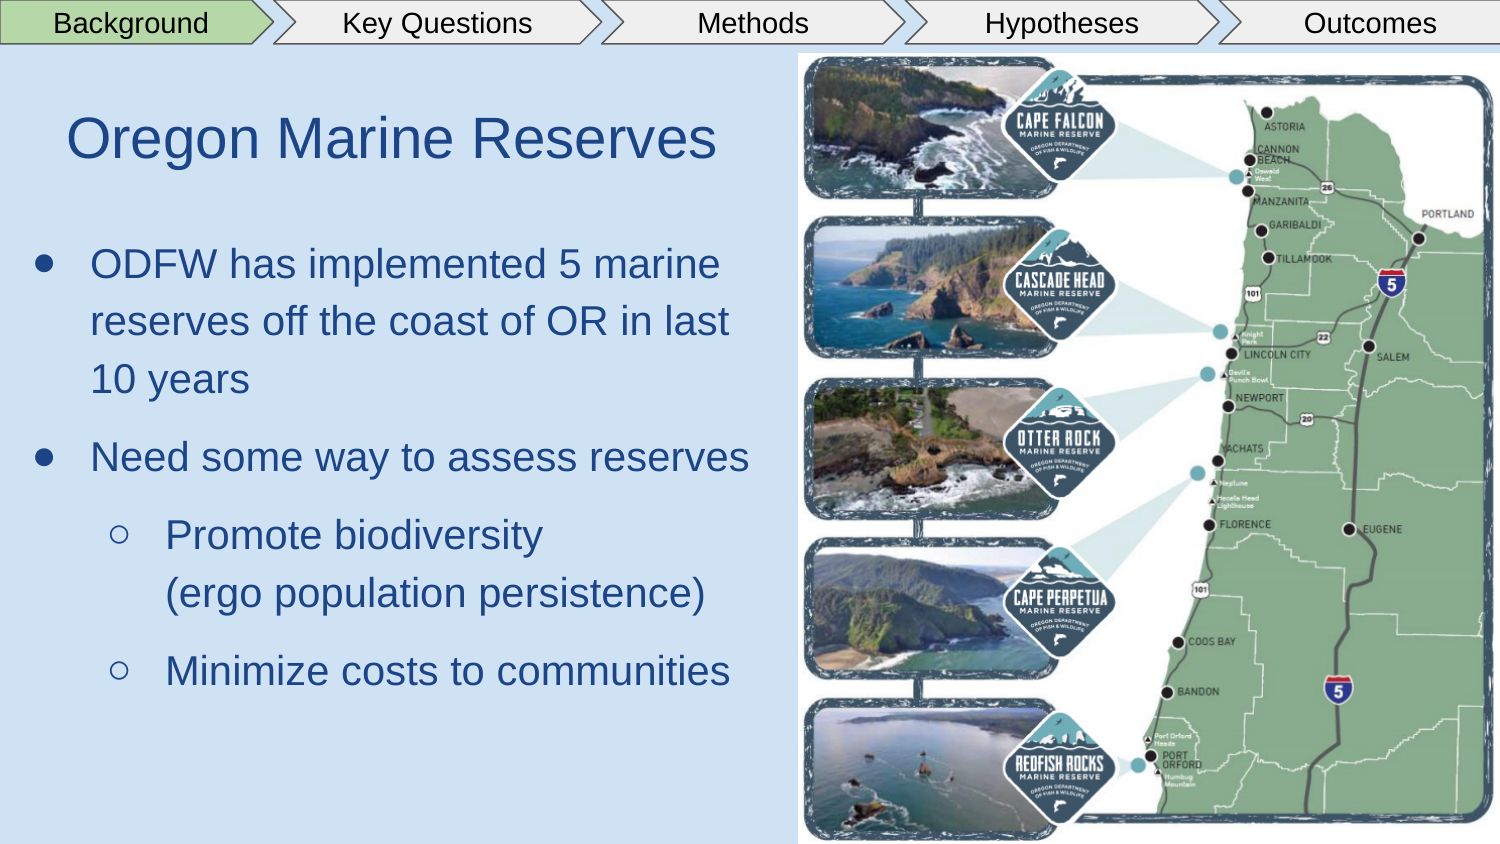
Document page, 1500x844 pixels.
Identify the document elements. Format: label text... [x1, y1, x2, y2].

text_box Key Questions [273, 0, 602, 44]
text_box Background [0, 0, 274, 44]
picture [798, 53, 1500, 844]
text_box Outcomes [1219, 0, 1500, 44]
list ODFW has implemented 5 marine reserves off the coast of OR in last 10 years Need some way to assess reserves Promote biodiversity (ergo population persistence) Minimize costs to communities [0, 214, 769, 831]
text_box Hypotheses [905, 0, 1220, 44]
text_box Methods [601, 0, 906, 44]
title Oregon Marine Reserves [51, 85, 793, 180]
